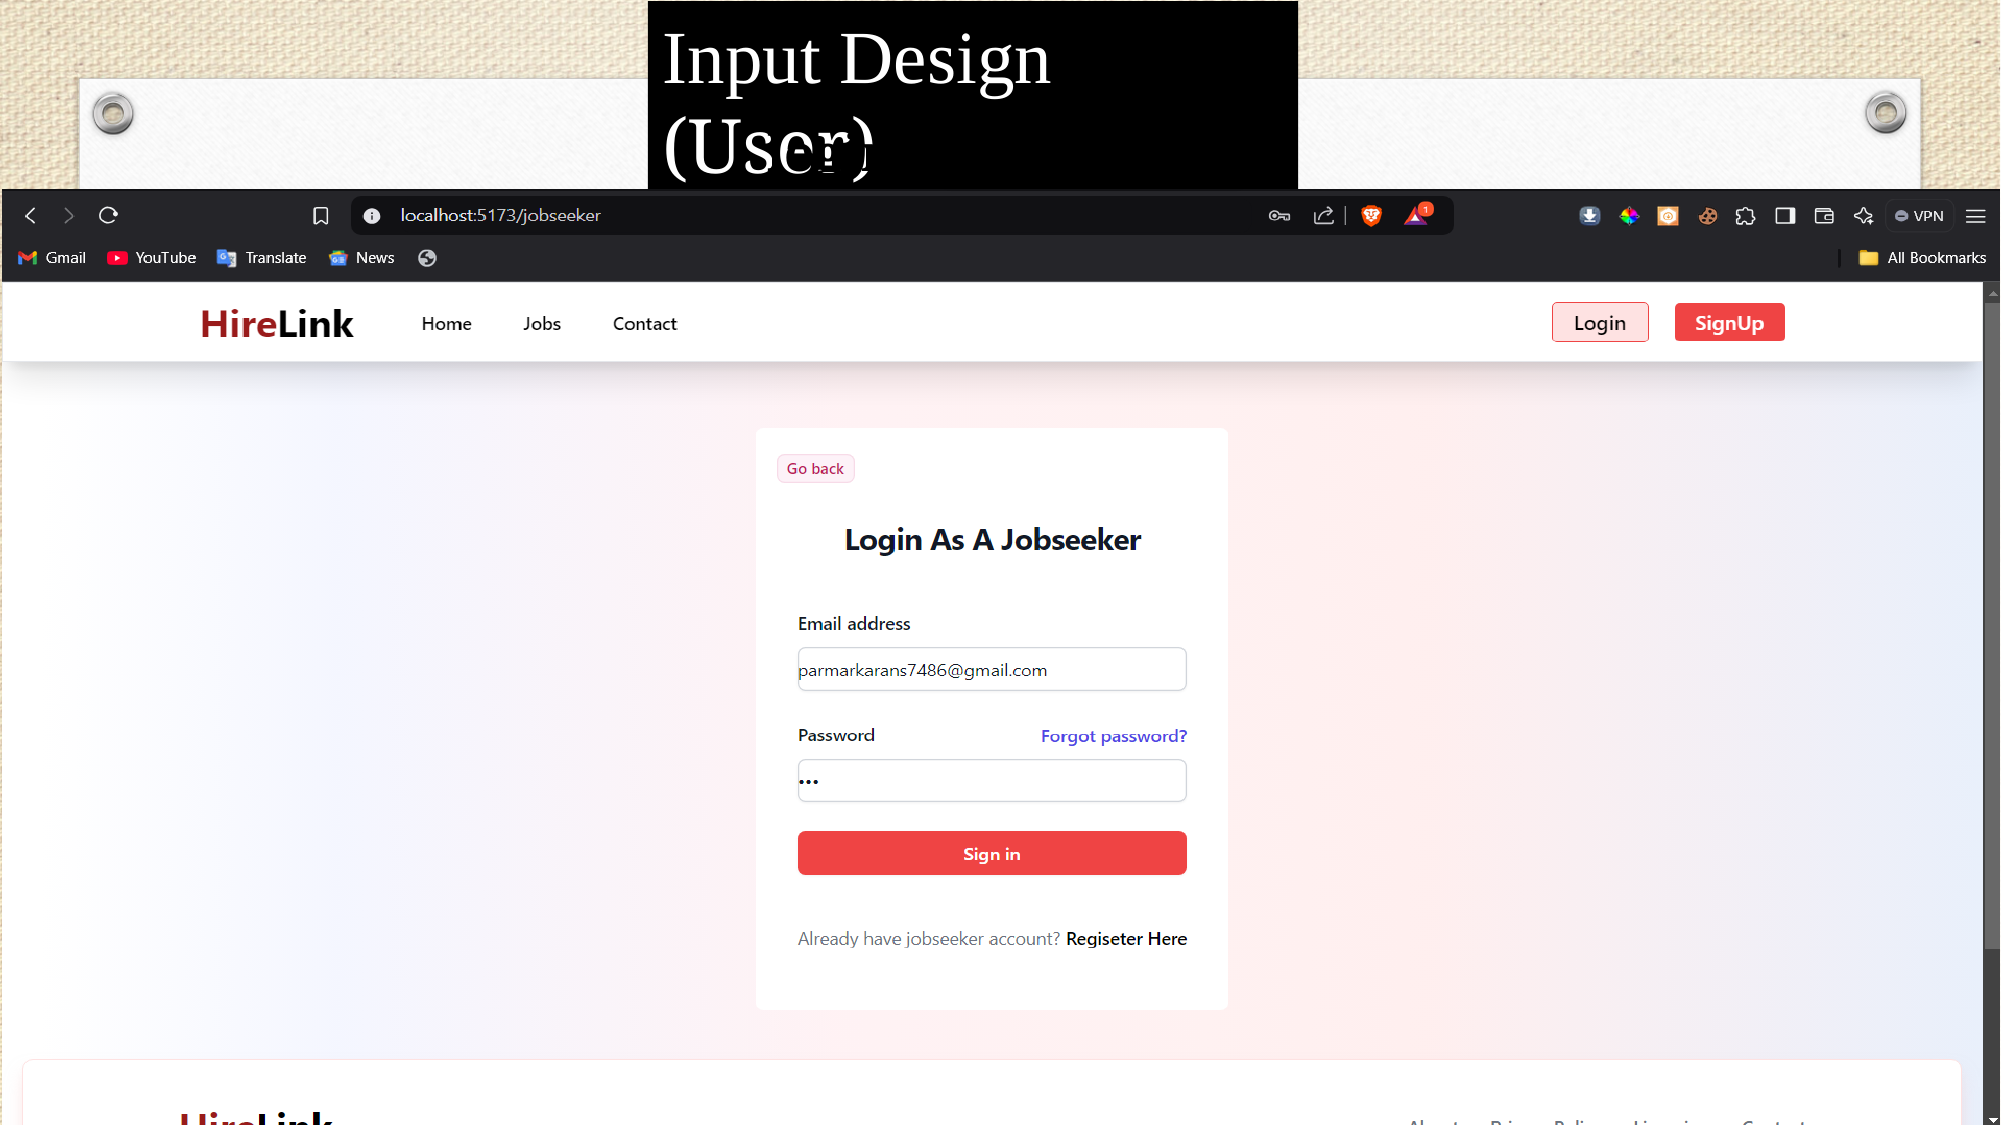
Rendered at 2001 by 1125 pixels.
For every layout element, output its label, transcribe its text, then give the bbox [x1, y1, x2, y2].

text_box Input Design (User) [647, 1, 1299, 186]
picture [0, 0, 2001, 1125]
text_box login for user [752, 114, 1139, 186]
